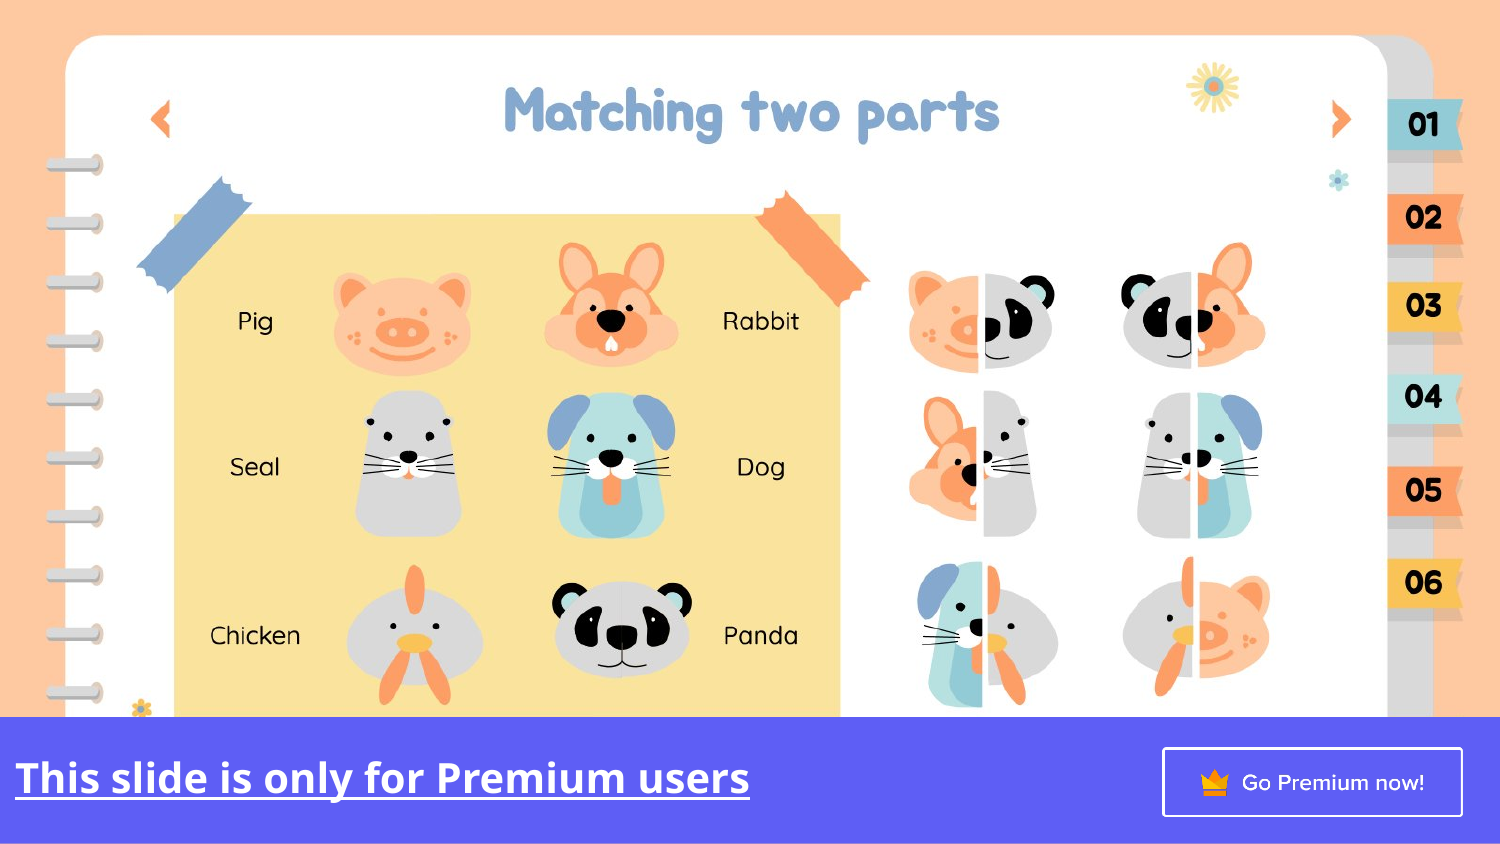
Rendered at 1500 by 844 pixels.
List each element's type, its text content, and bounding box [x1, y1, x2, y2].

picture [0, 0, 1500, 717]
text_box This slide is only for Premium users [0, 717, 1500, 844]
picture [1162, 747, 1463, 817]
